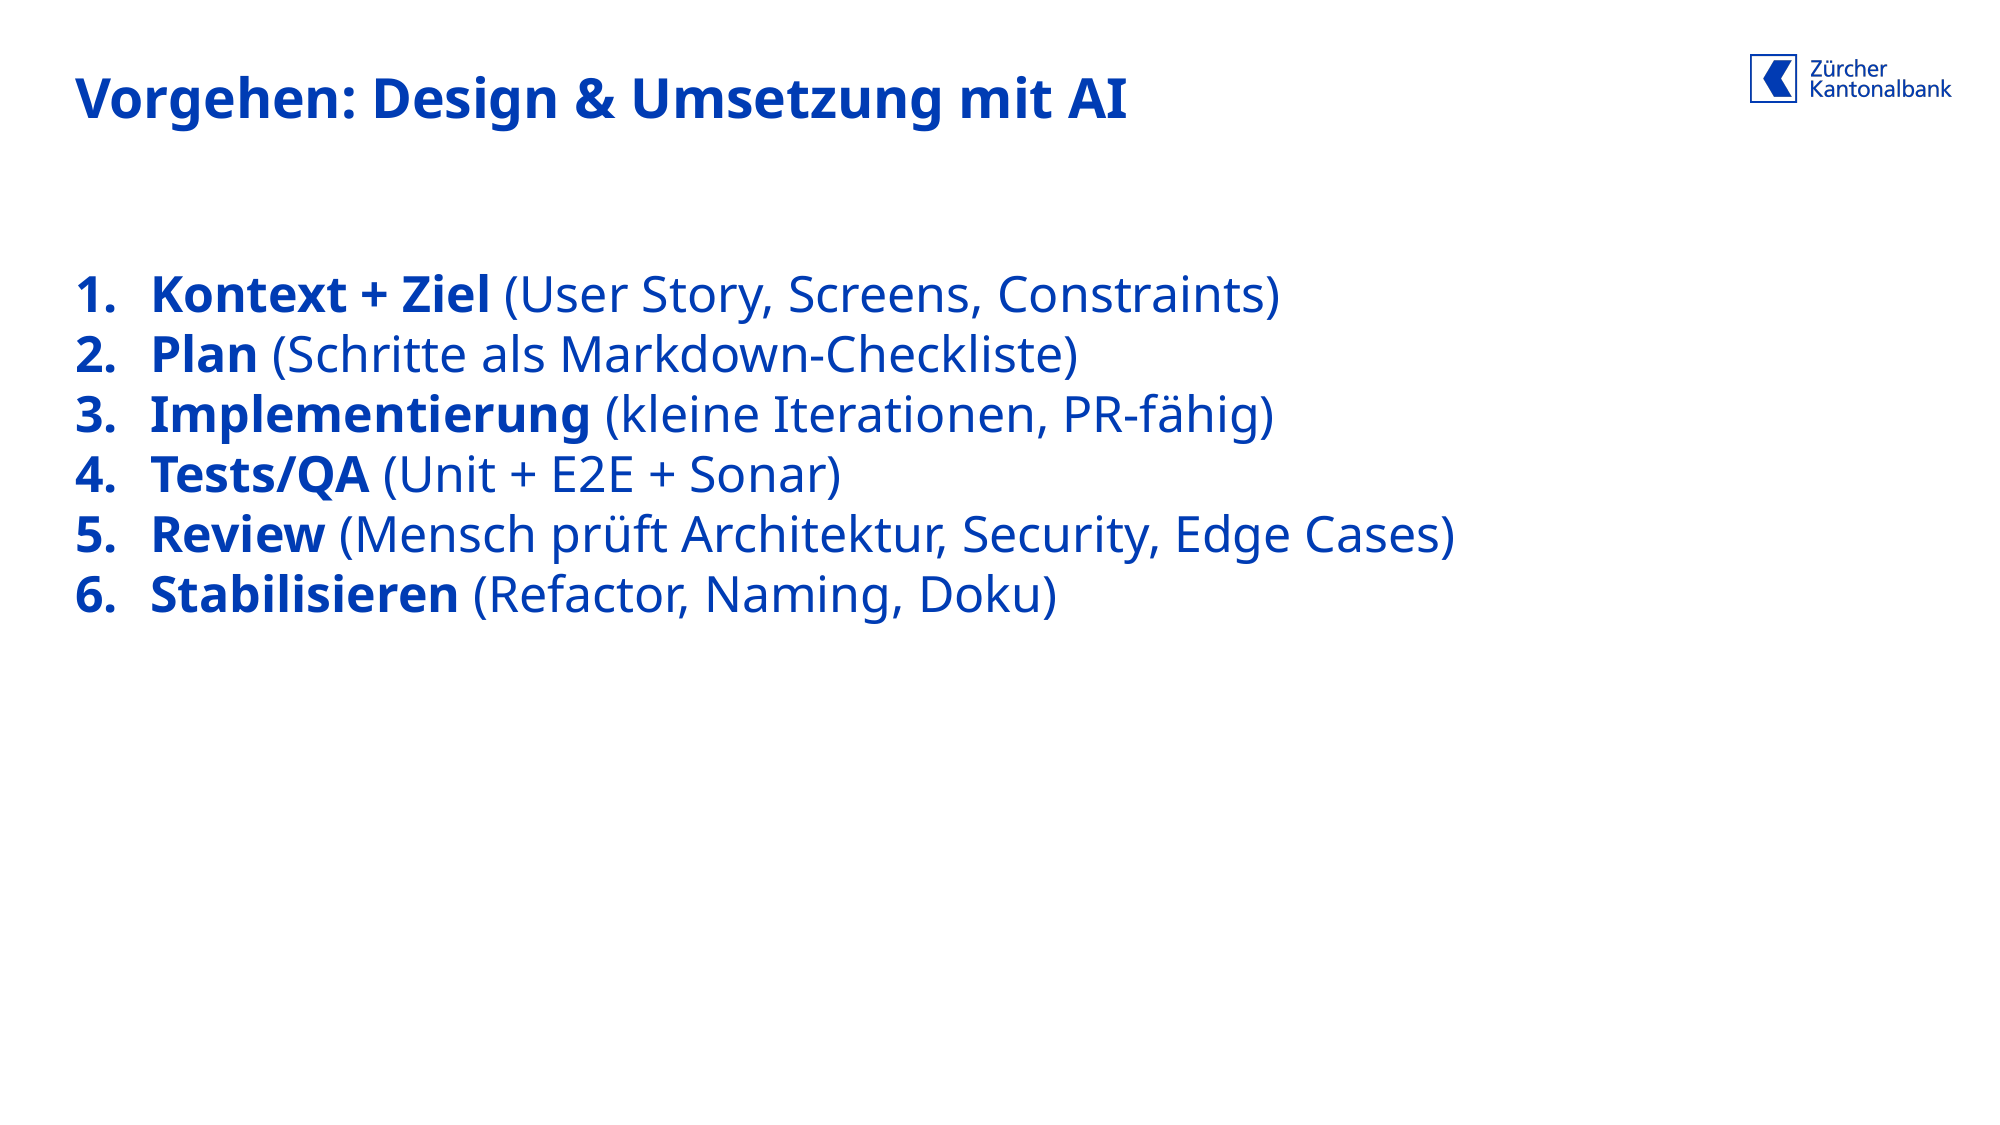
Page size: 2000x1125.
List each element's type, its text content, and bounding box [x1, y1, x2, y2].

title Vorgehen: Design & Umsetzung mit AI [75, 67, 1771, 239]
list Kontext + Ziel (User Story, Screens, Constraints) Plan (Schritte als Markdown-Checkliste) Implementierung (kleine Iterationen, PR-fähig) Tests/QA (Unit + E2E + Sonar) Review (Mensch prüft Architektur, Security, Edge Cases) Stabilisieren (Refactor, Naming, Doku) [75, 262, 1803, 1005]
picture [1750, 54, 1952, 103]
